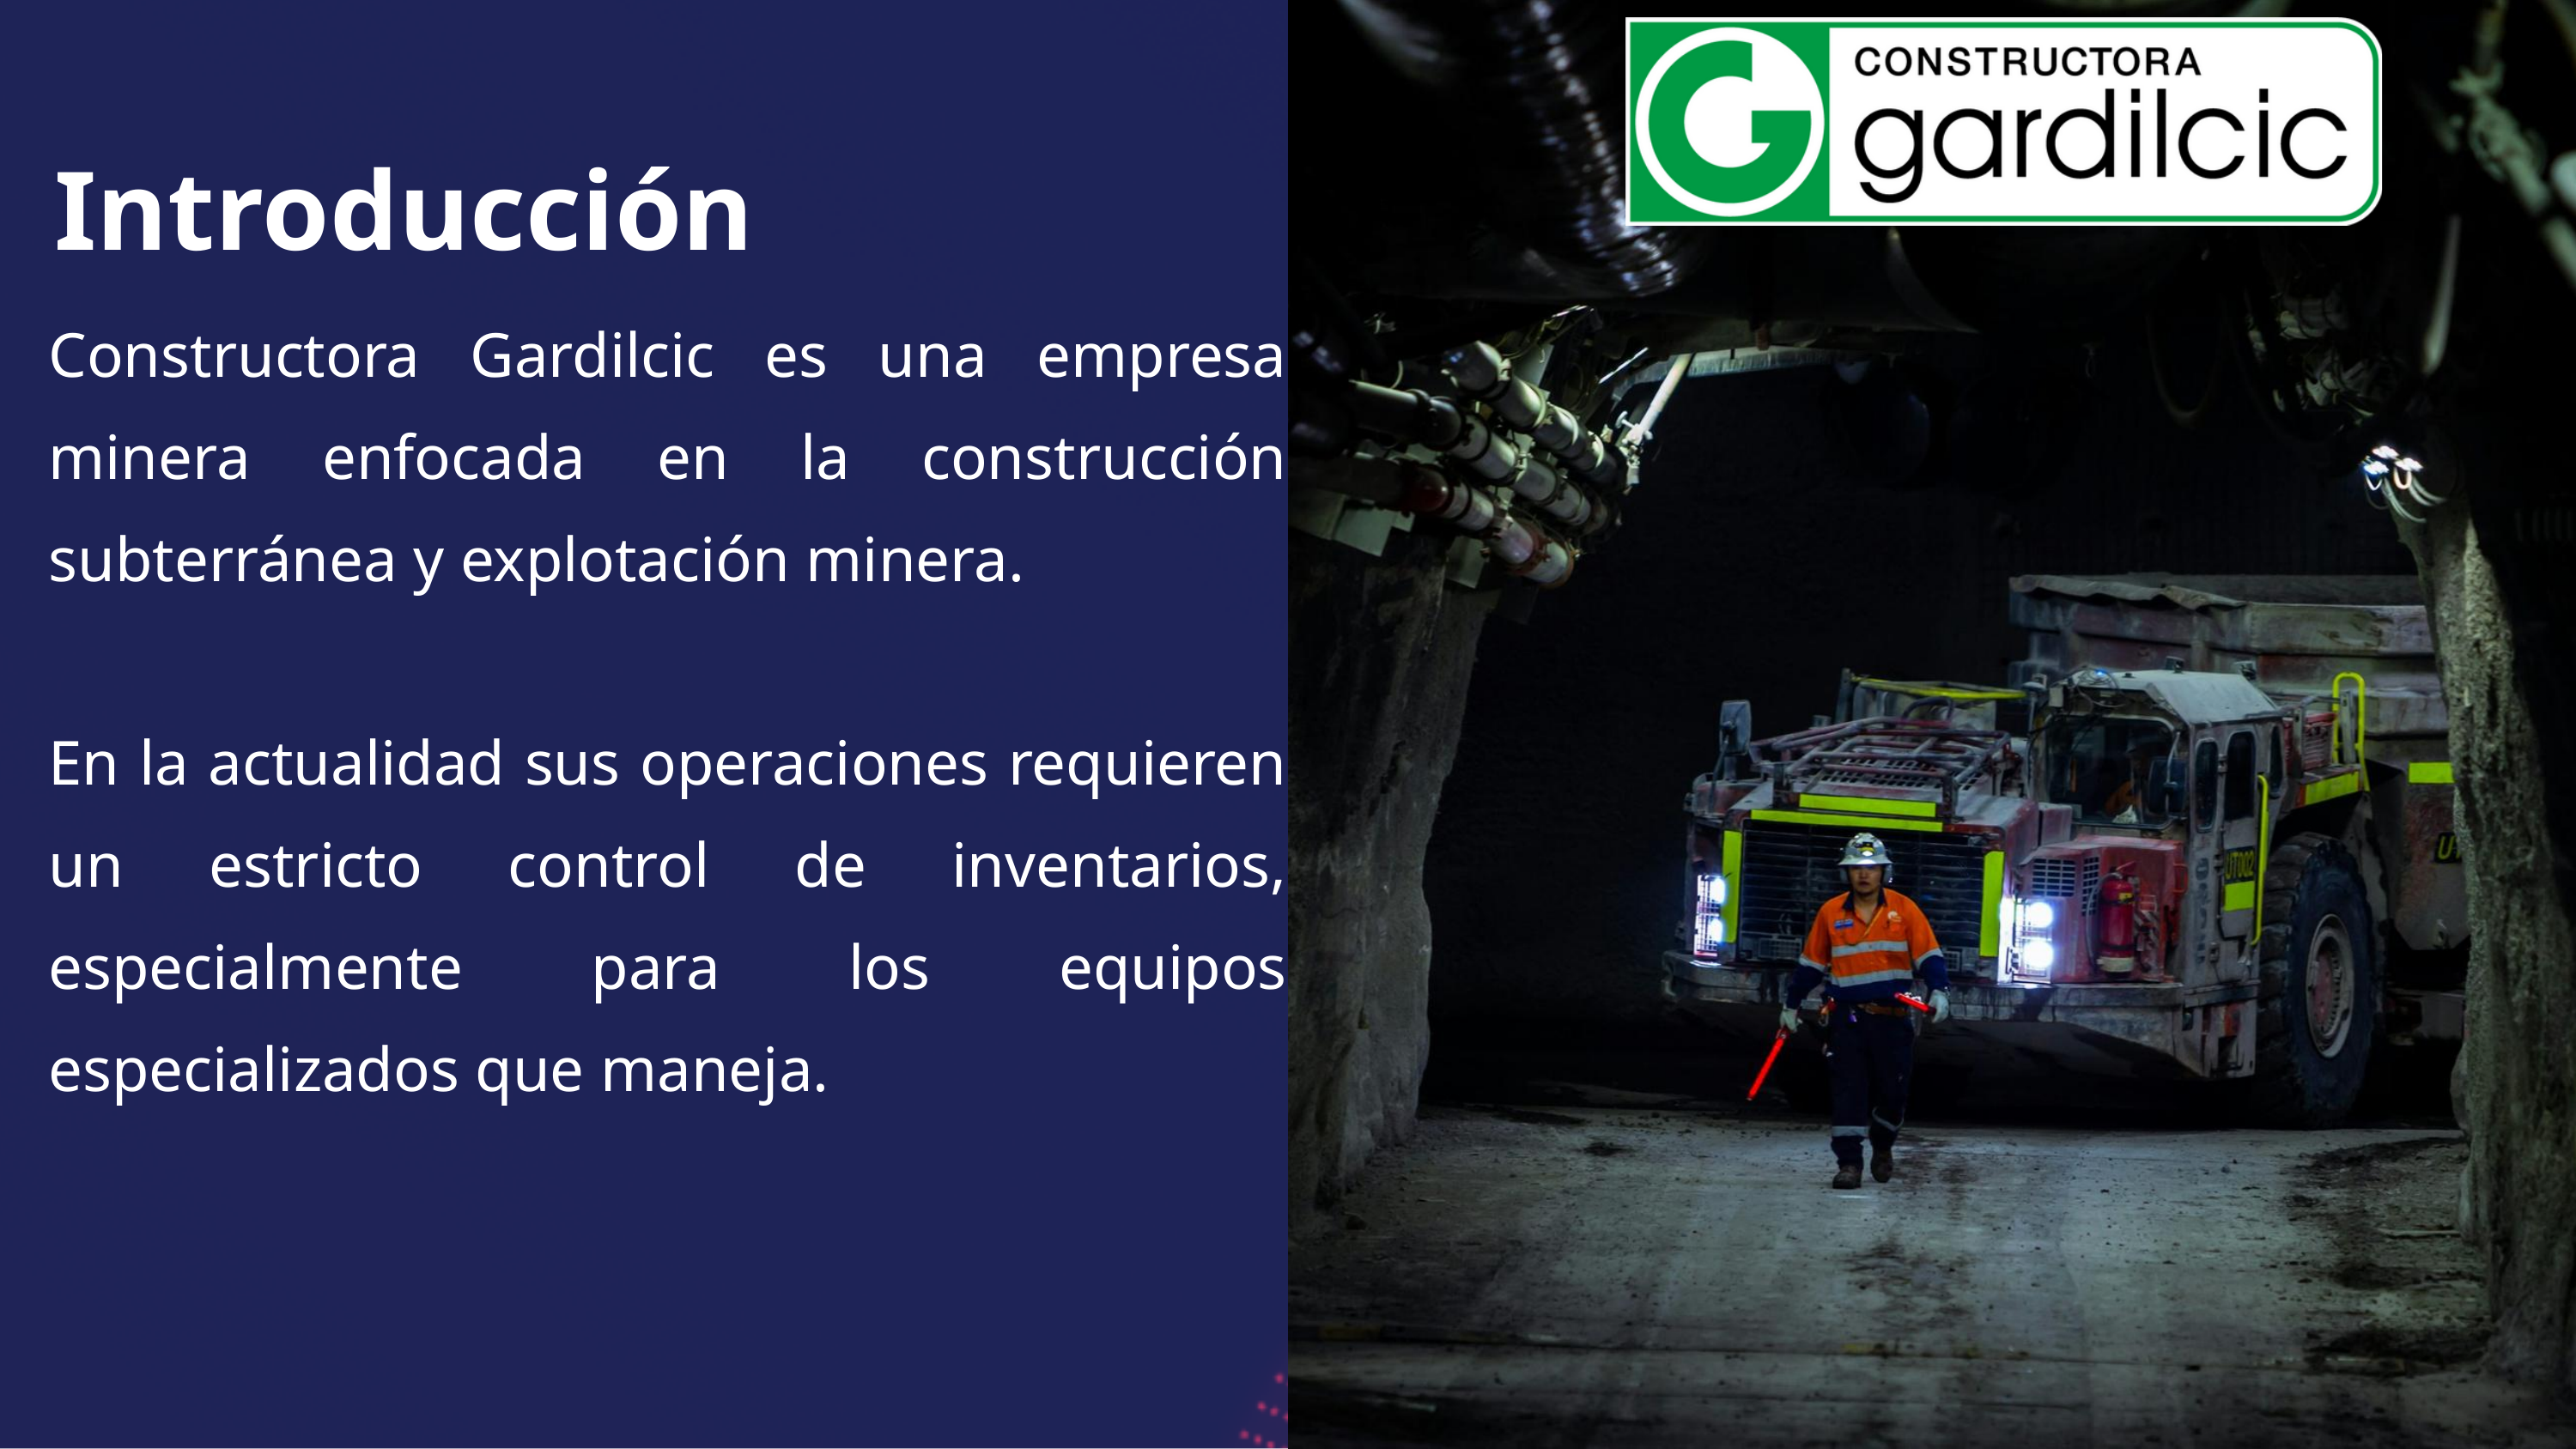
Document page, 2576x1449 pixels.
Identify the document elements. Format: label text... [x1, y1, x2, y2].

text_box [1625, 17, 2383, 226]
text_box Introducción [48, 88, 789, 287]
text_box [0, 0, 1287, 1449]
text_box Constructora Gardilcic es una empresa minera enfocada en la construcción subterránea y explotación minera. En la actualidad sus operaciones requieren un estricto control de inventarios, especialmente para los equipos especializados que maneja. [48, 287, 1288, 1104]
text_box [1287, 0, 2576, 1449]
